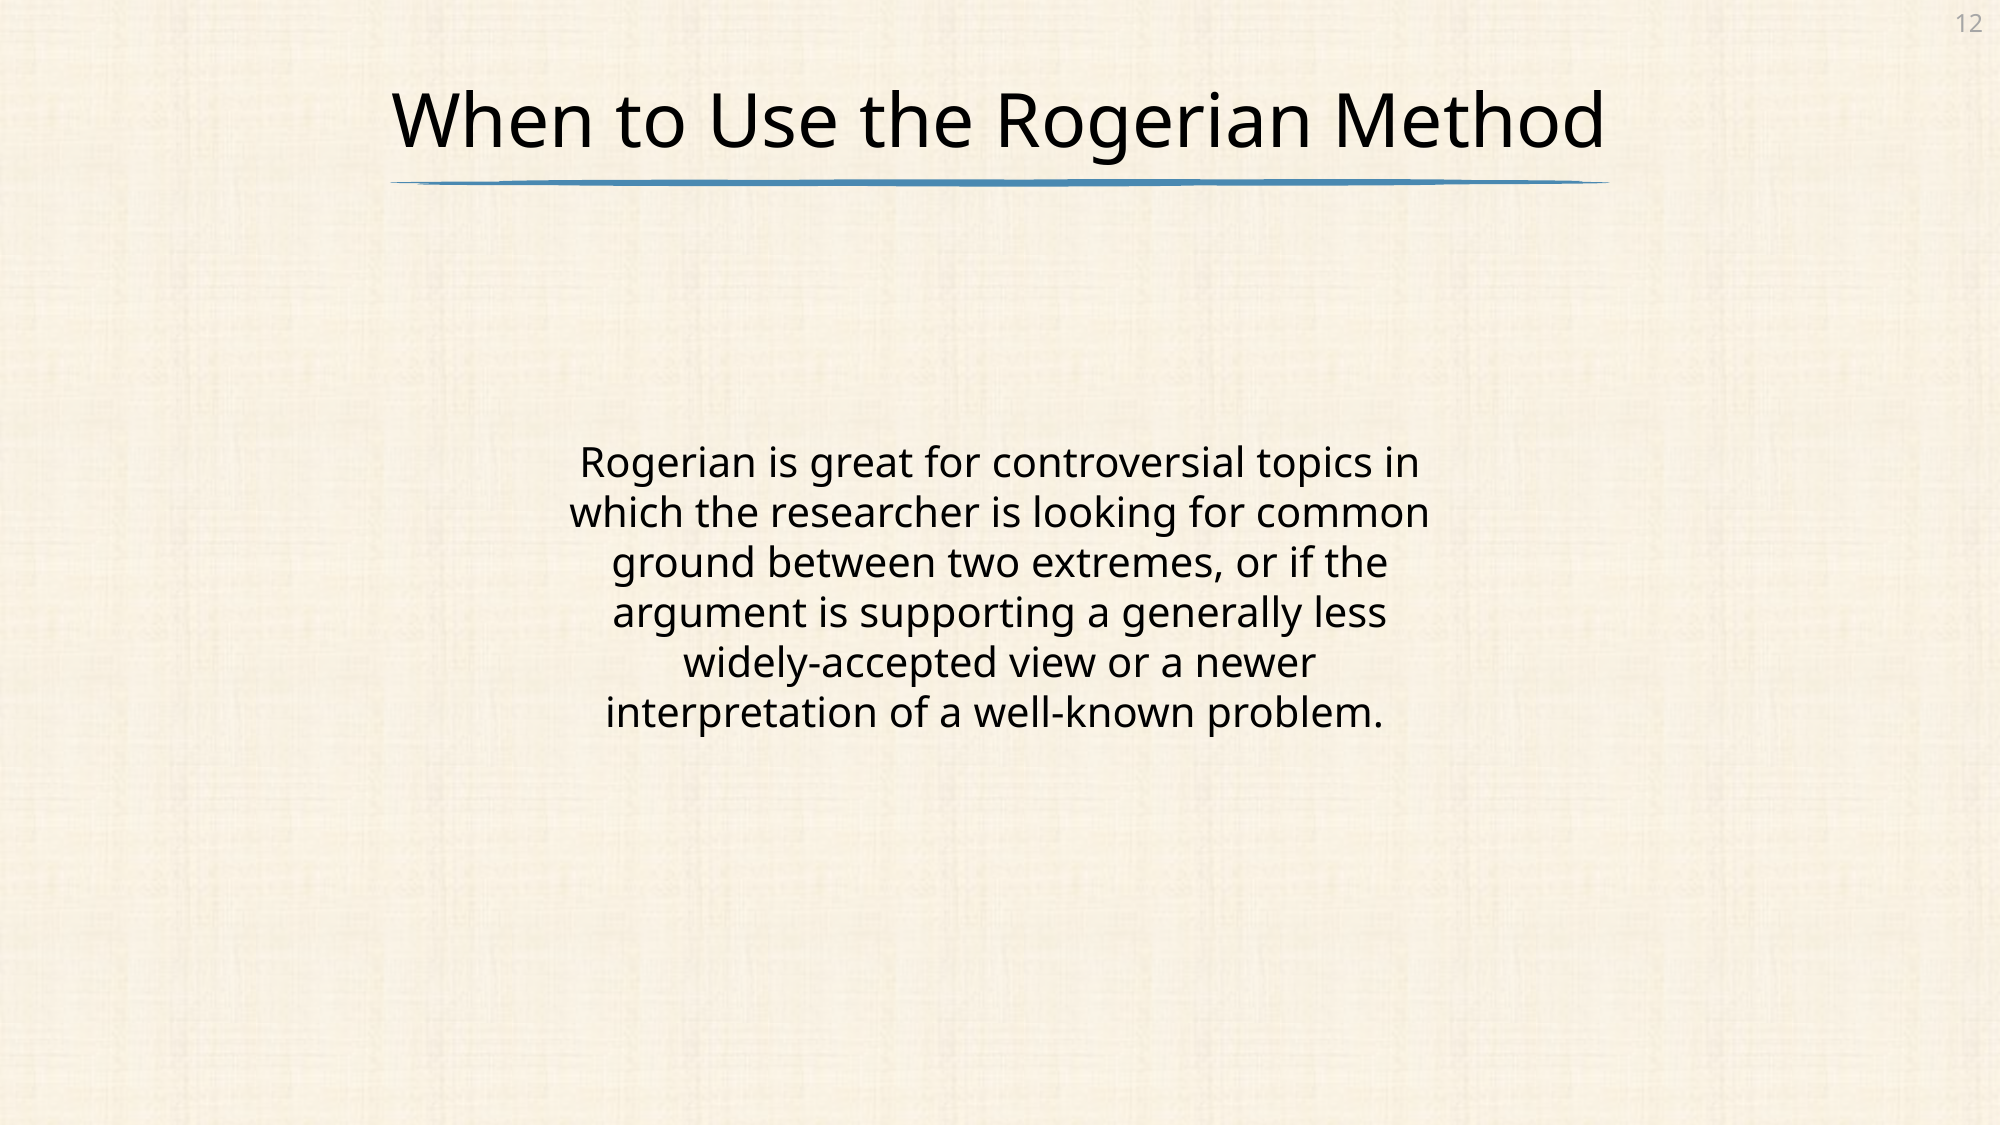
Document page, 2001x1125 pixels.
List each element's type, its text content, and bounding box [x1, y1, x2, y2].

text_box Rogerian is great for controversial topics in which the researcher is looking for common ground between two extremes, or if the argument is supporting a generally less widely-accepted view or a newer interpretation of a well-known problem. [541, 428, 1459, 744]
title When to Use the Rogerian Method [137, 59, 1863, 187]
